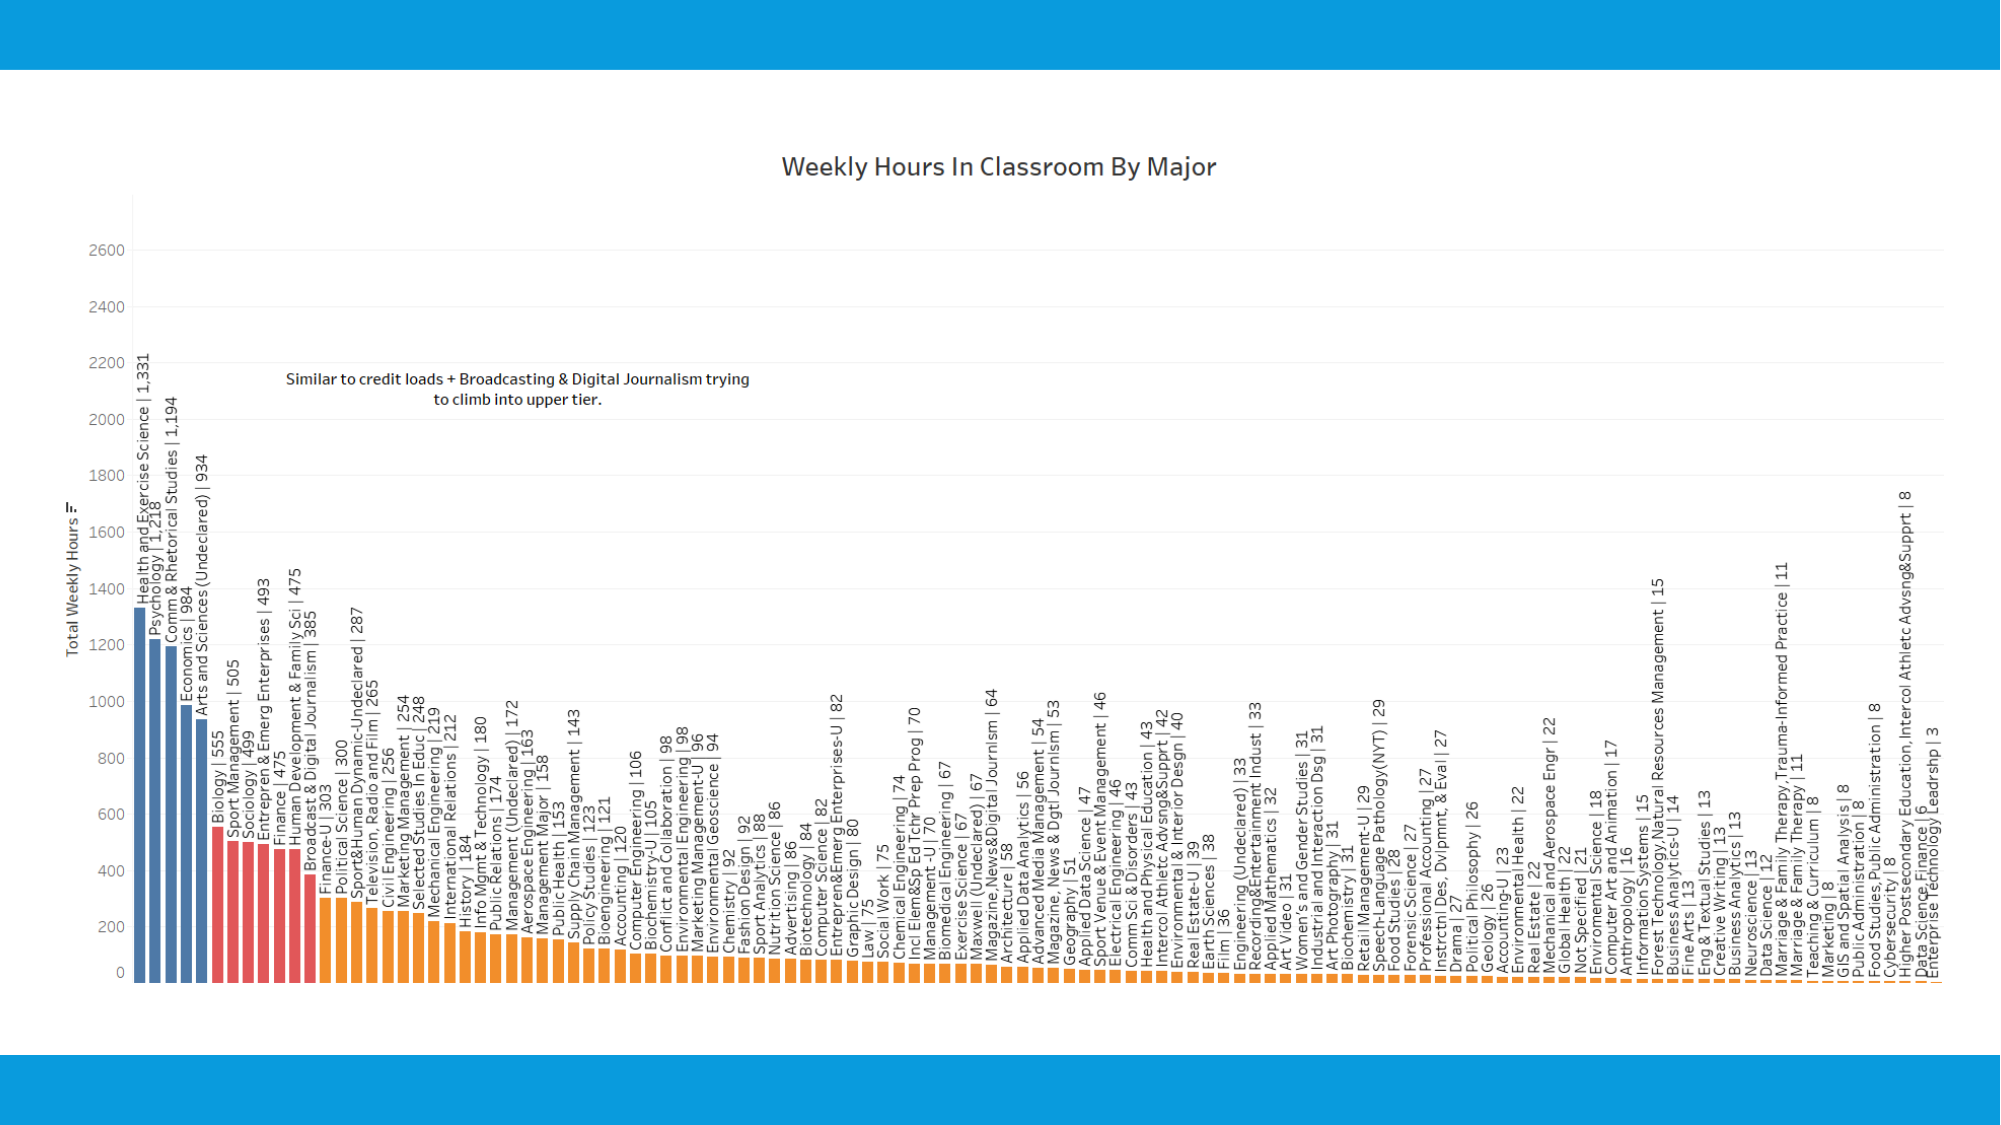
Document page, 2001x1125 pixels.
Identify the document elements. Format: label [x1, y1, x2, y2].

text_box [0, 69, 2000, 1056]
picture [52, 140, 1948, 985]
